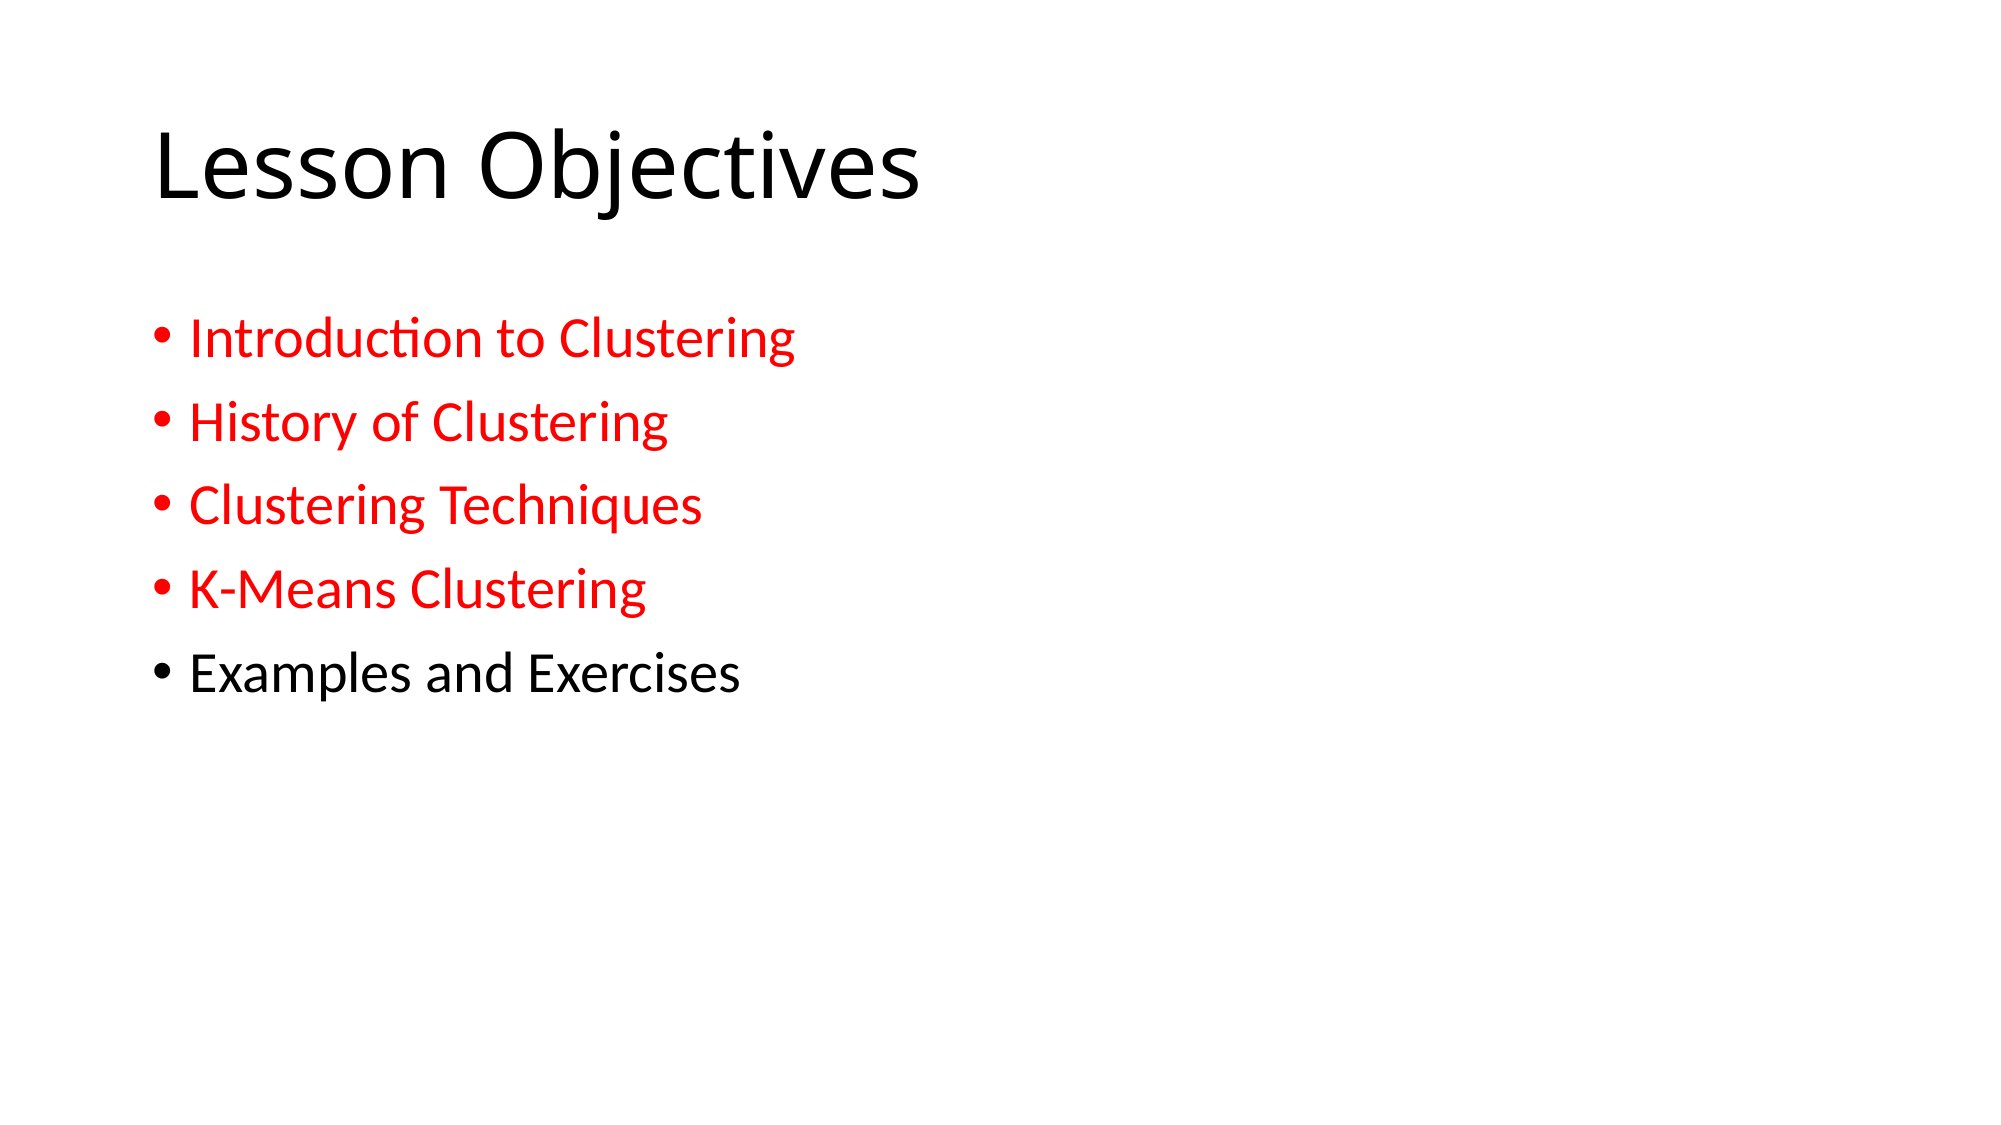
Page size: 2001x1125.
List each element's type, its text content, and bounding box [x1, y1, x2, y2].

title Lesson Objectives [137, 59, 1863, 278]
list Introduction to Clustering History of Clustering Clustering Techniques K-Means Clustering Examples and Exercises [137, 299, 1863, 1014]
